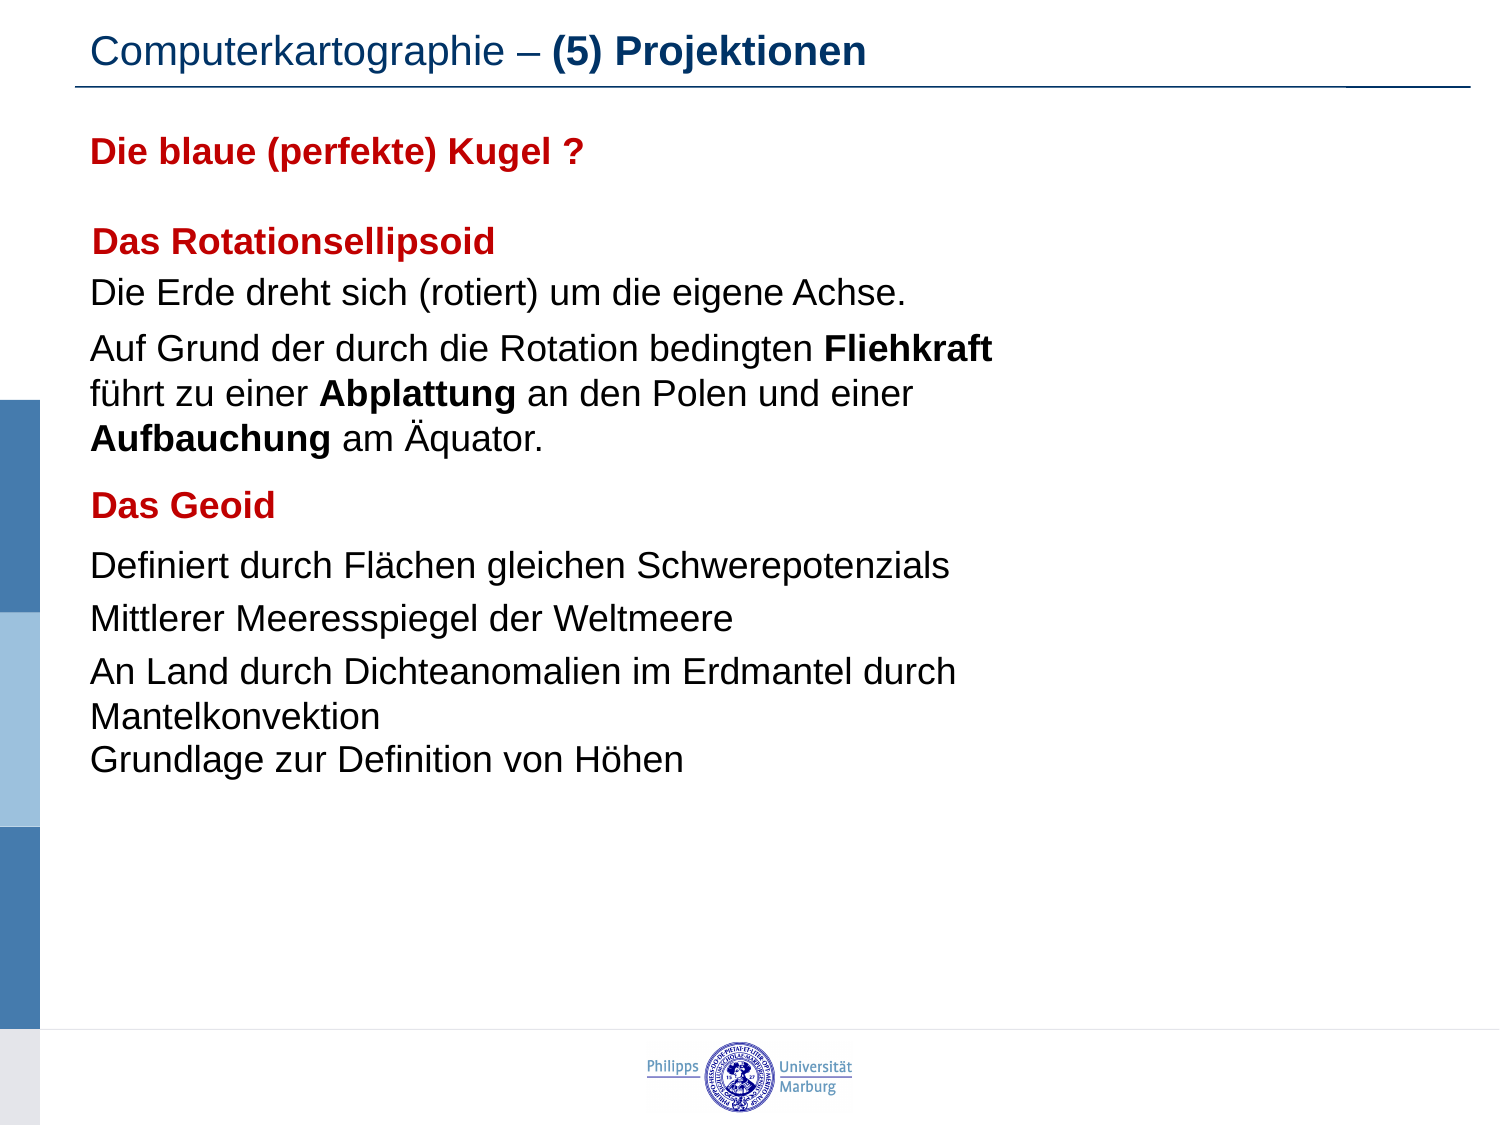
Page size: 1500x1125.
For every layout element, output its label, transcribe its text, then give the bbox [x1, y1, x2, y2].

text_box Das Rotationsellipsoid [77, 209, 512, 270]
text_box Die Erde dreht sich (rotiert) um die eigene Achse. [74, 260, 1078, 316]
picture [646, 1041, 853, 1113]
text_box Definiert durch Flächen gleichen Schwerepotenzials [74, 533, 1078, 586]
text_box Computerkartographie – (5) Projektionen [74, 7, 1425, 90]
text_box Grundlage zur Definition von Höhen [74, 727, 1078, 833]
text_box Mittlerer Meeresspiegel der Weltmeere [74, 586, 1078, 639]
text_box Die blaue (perfekte) Kugel ? [74, 119, 1471, 180]
text_box Das Geoid [76, 473, 292, 533]
text_box An Land durch Dichteanomalien im Erdmantel durch Mantelkonvektion [74, 639, 1078, 727]
text_box Auf Grund der durch die Rotation bedingten Fliehkraft führt zu einer Abplattung an den Polen und einer Aufbauchung am Äquator. [74, 316, 1078, 511]
